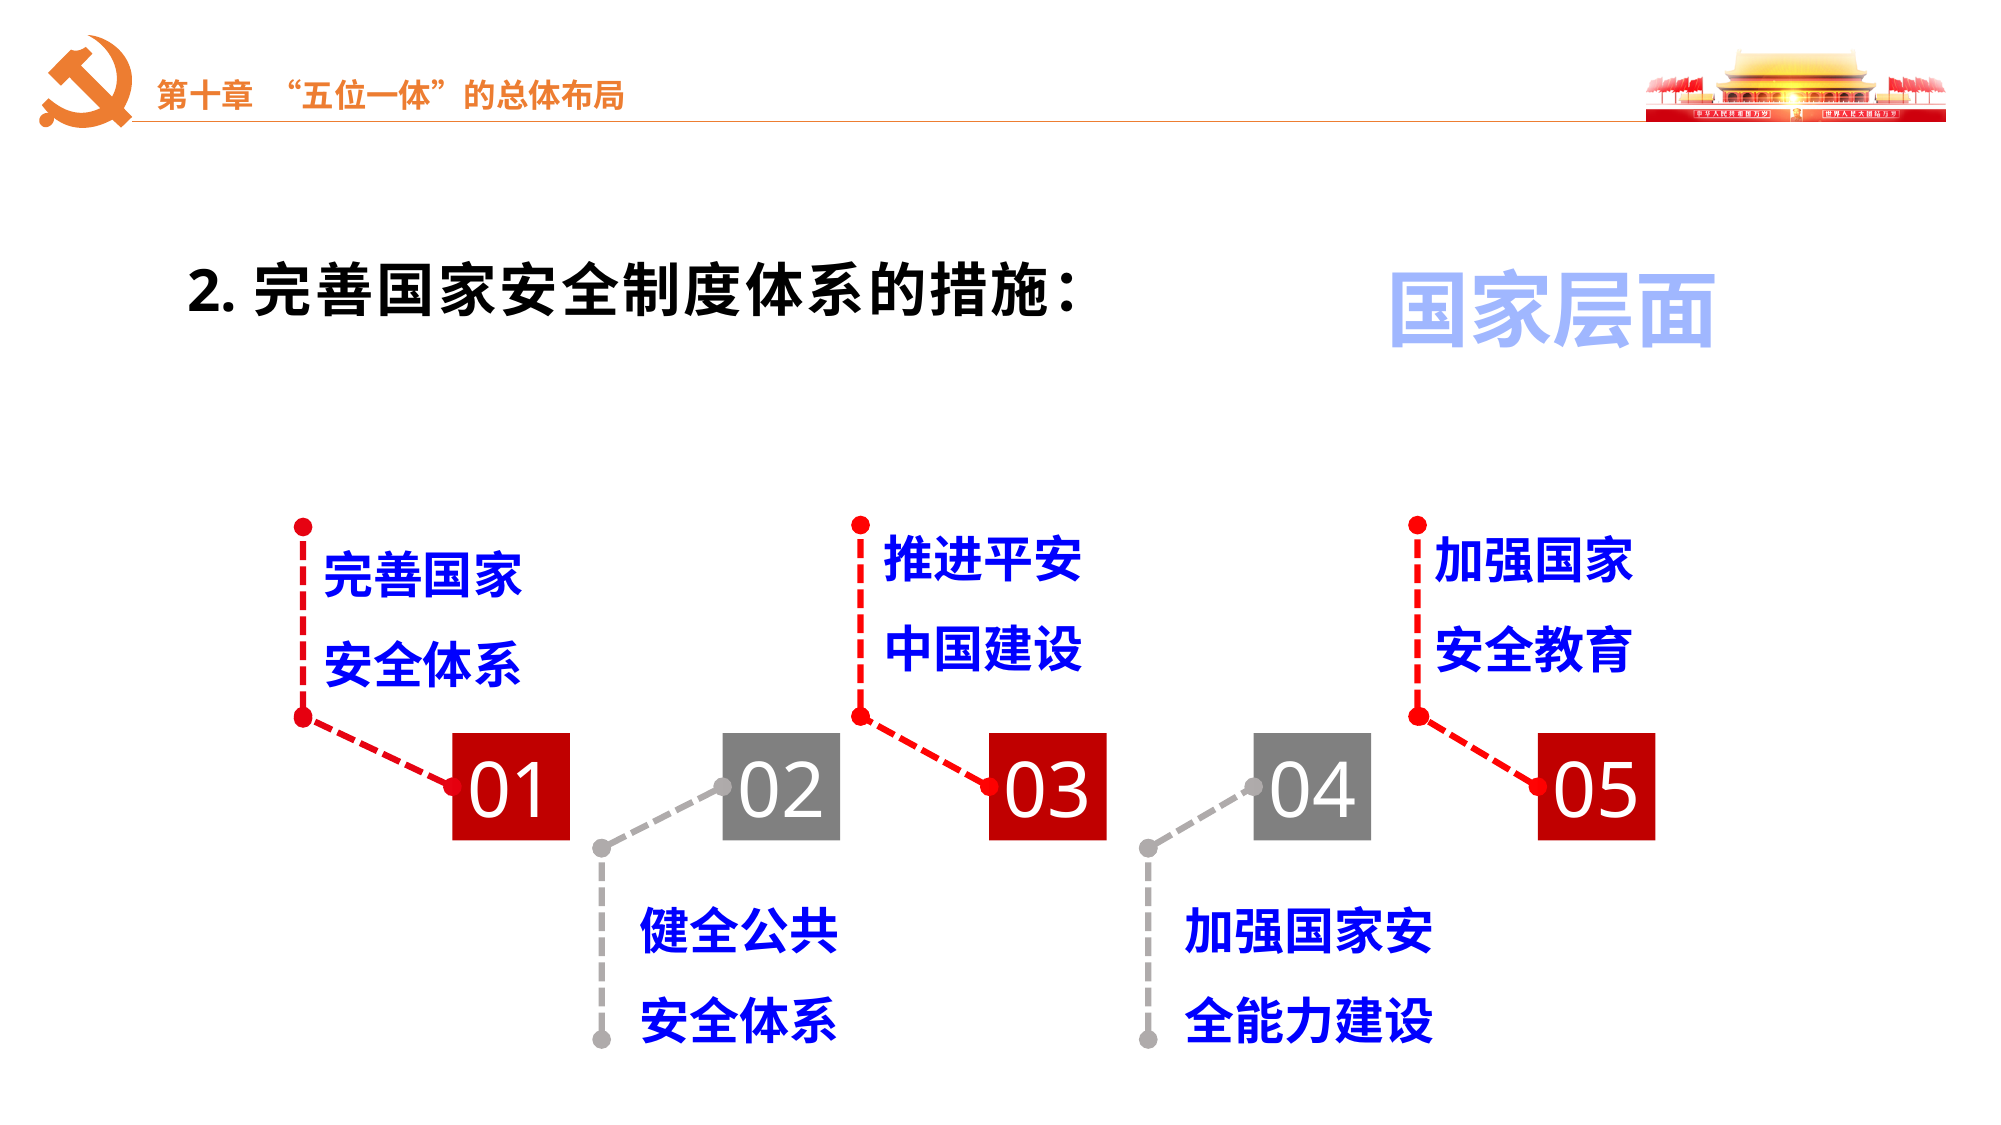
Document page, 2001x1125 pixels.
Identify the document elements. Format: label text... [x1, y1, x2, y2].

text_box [601, 787, 726, 849]
text_box 03 [989, 733, 1107, 841]
text_box 国家层面 [1309, 249, 1797, 365]
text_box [1420, 716, 1540, 788]
text_box 01 [452, 733, 570, 841]
text_box 2.完善国家安全制度体系的措施： [172, 218, 1068, 331]
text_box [860, 716, 992, 788]
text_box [1148, 787, 1257, 849]
text_box 健全公共安全体系 [619, 859, 882, 1060]
text_box 02 [722, 733, 841, 841]
text_box 05 [1537, 733, 1656, 841]
text_box 加强国家安全能力建设 [1164, 859, 1461, 1060]
text_box 加强国家安全教育 [1414, 488, 1697, 689]
text_box 04 [1253, 733, 1372, 841]
text_box 完善国家安全体系 [303, 503, 569, 704]
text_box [302, 716, 461, 788]
text_box 推进平安中国建设 [863, 487, 1154, 687]
picture [1646, 41, 1946, 122]
